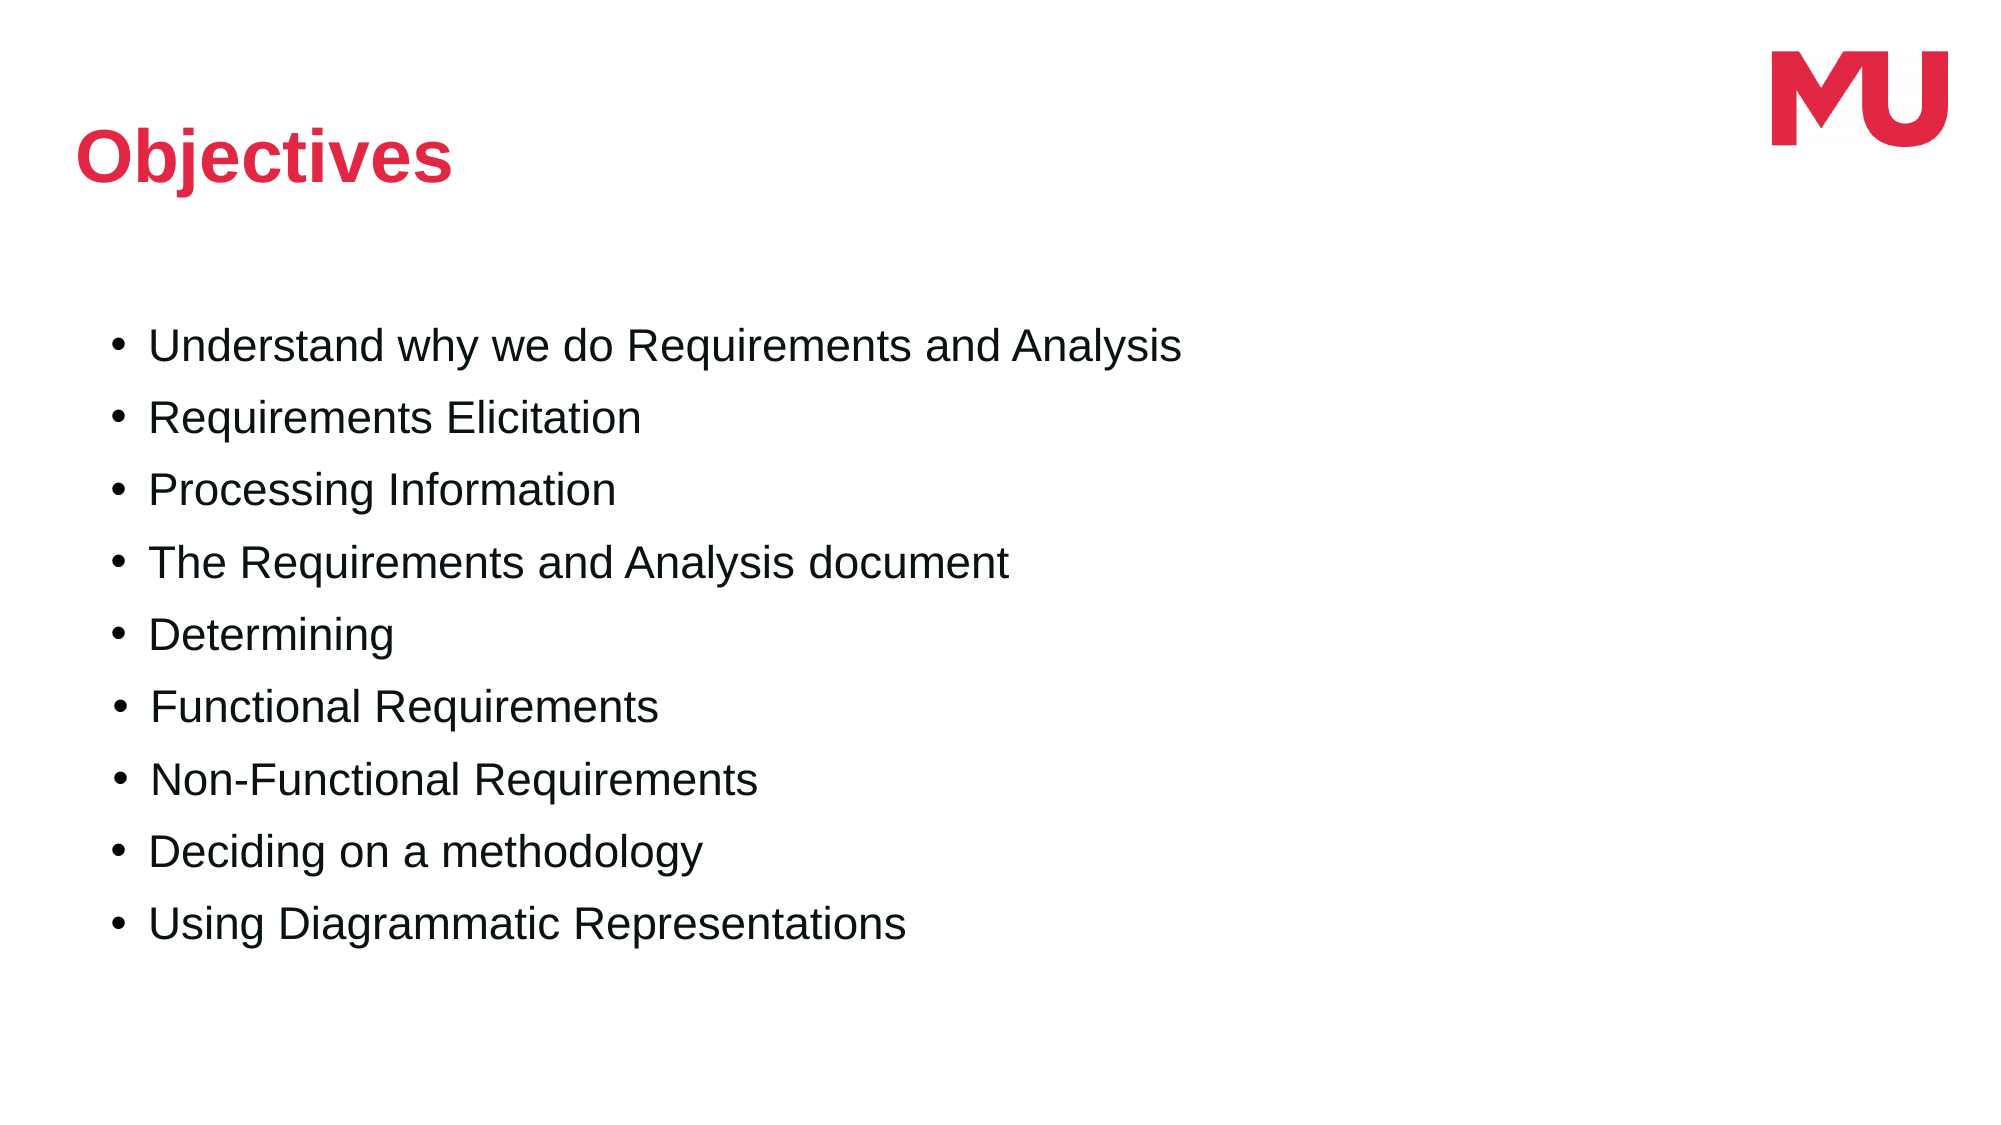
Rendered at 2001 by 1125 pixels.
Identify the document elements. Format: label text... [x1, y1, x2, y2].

text_box Objectives [50, 49, 1711, 268]
picture [1770, 49, 1950, 148]
text_box Understand why we do Requirements and Analysis Requirements Elicitation Processing Information The Requirements and Analysis document Determining Functional Requirements Non-Functional Requirements Deciding on a methodology Using Diagrammatic Representations [50, 296, 1950, 1012]
